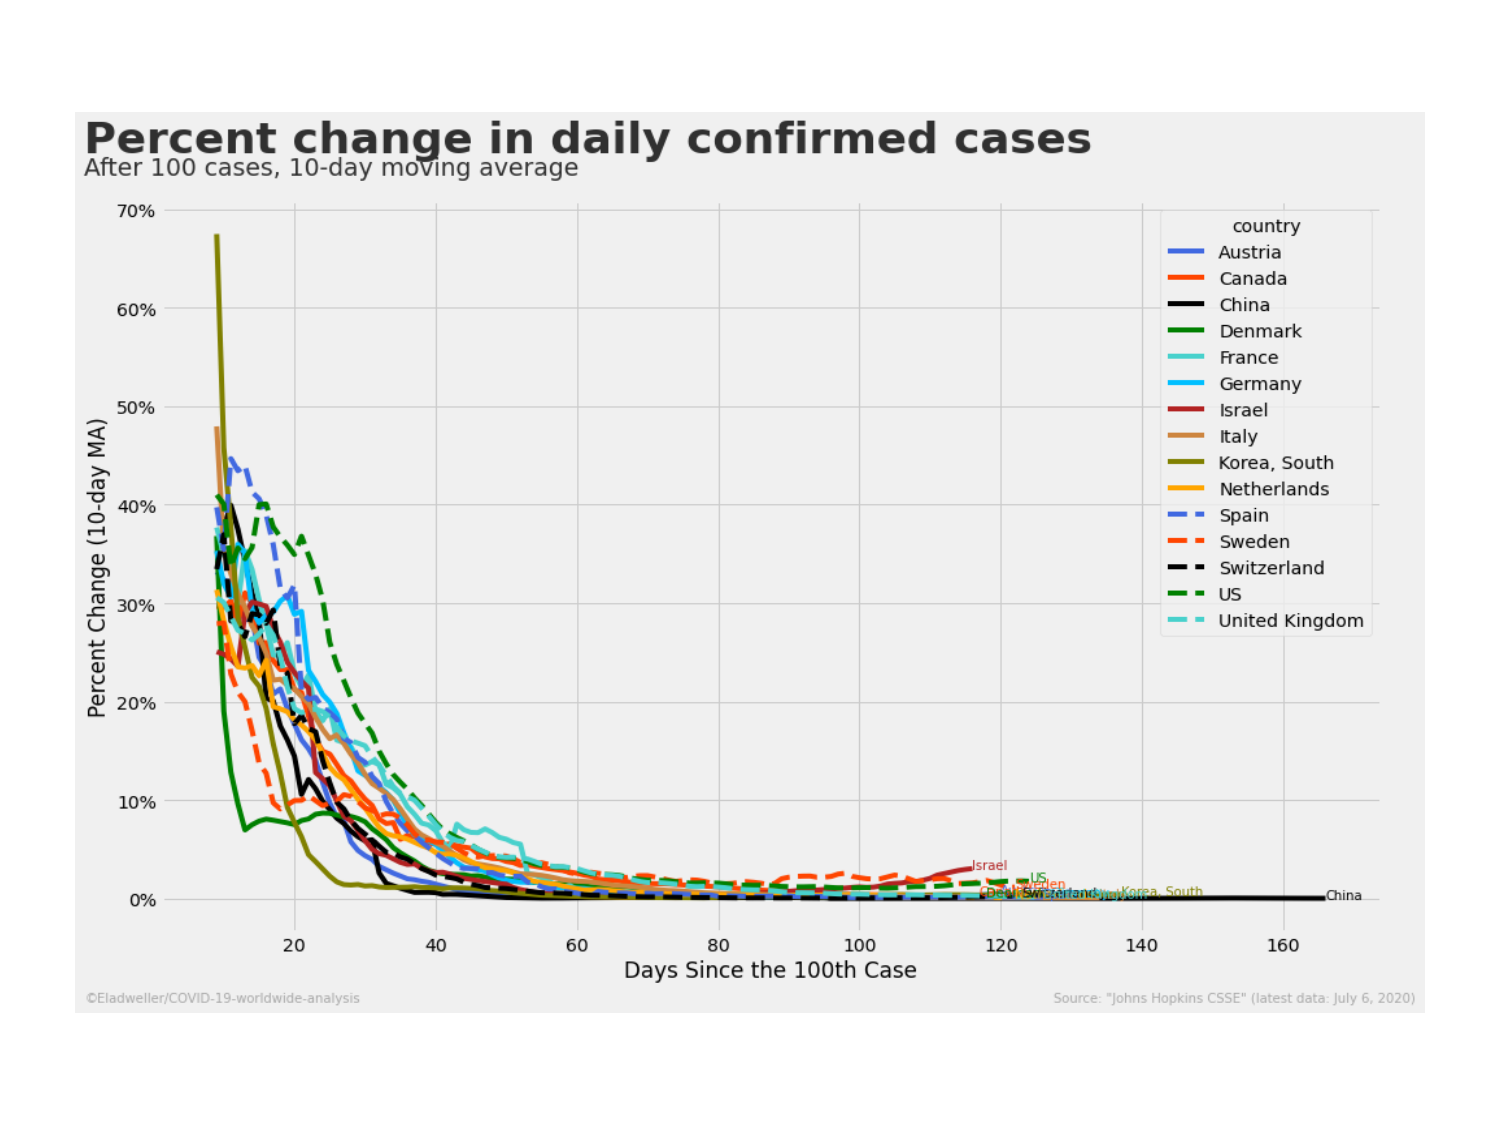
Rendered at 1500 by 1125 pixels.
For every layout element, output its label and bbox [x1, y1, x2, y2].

picture [74, 112, 1426, 1013]
